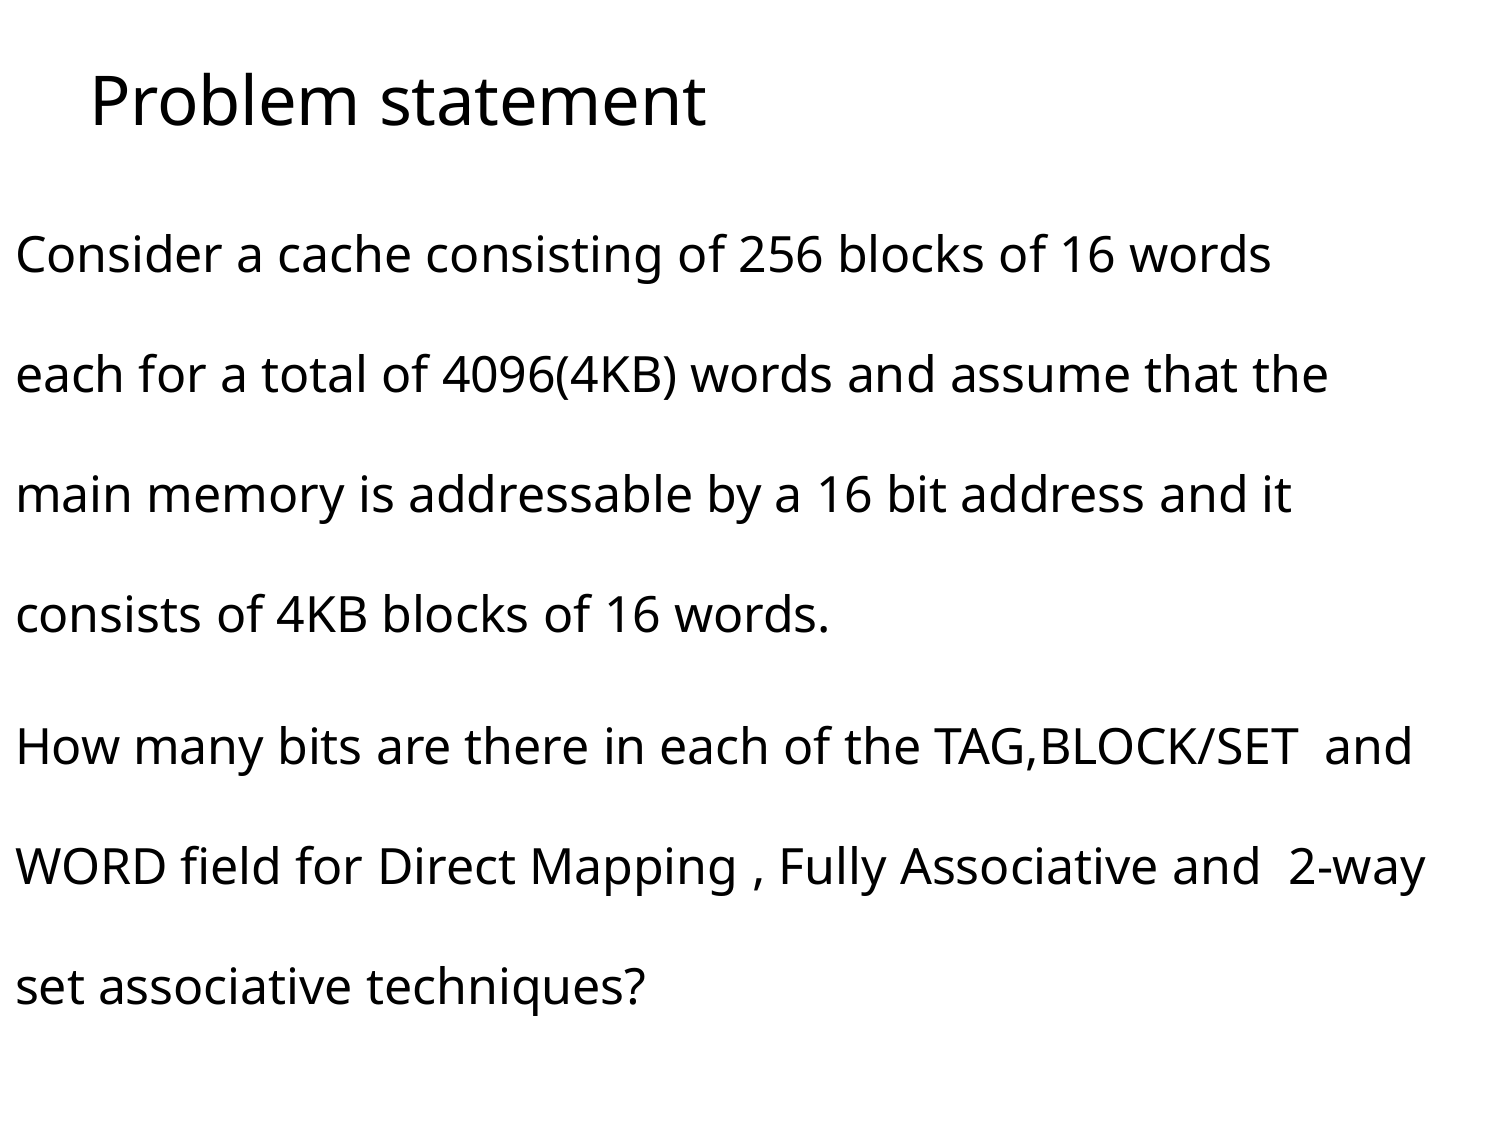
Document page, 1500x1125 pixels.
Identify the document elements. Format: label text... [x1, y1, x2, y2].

title Problem statement [87, 1, 1321, 192]
text_box Consider a cache consisting of 256 blocks of 16 words each for a total of 4096(4KB) words and assume that the main memory is addressable by a 16 bit address and it consists of 4KB blocks of 16 words. How many bits are there in each of the TAG,BLOCK/SET and WORD field for Direct Mapping , Fully Associative and 2-way set associative techniques? [12, 220, 1478, 1015]
